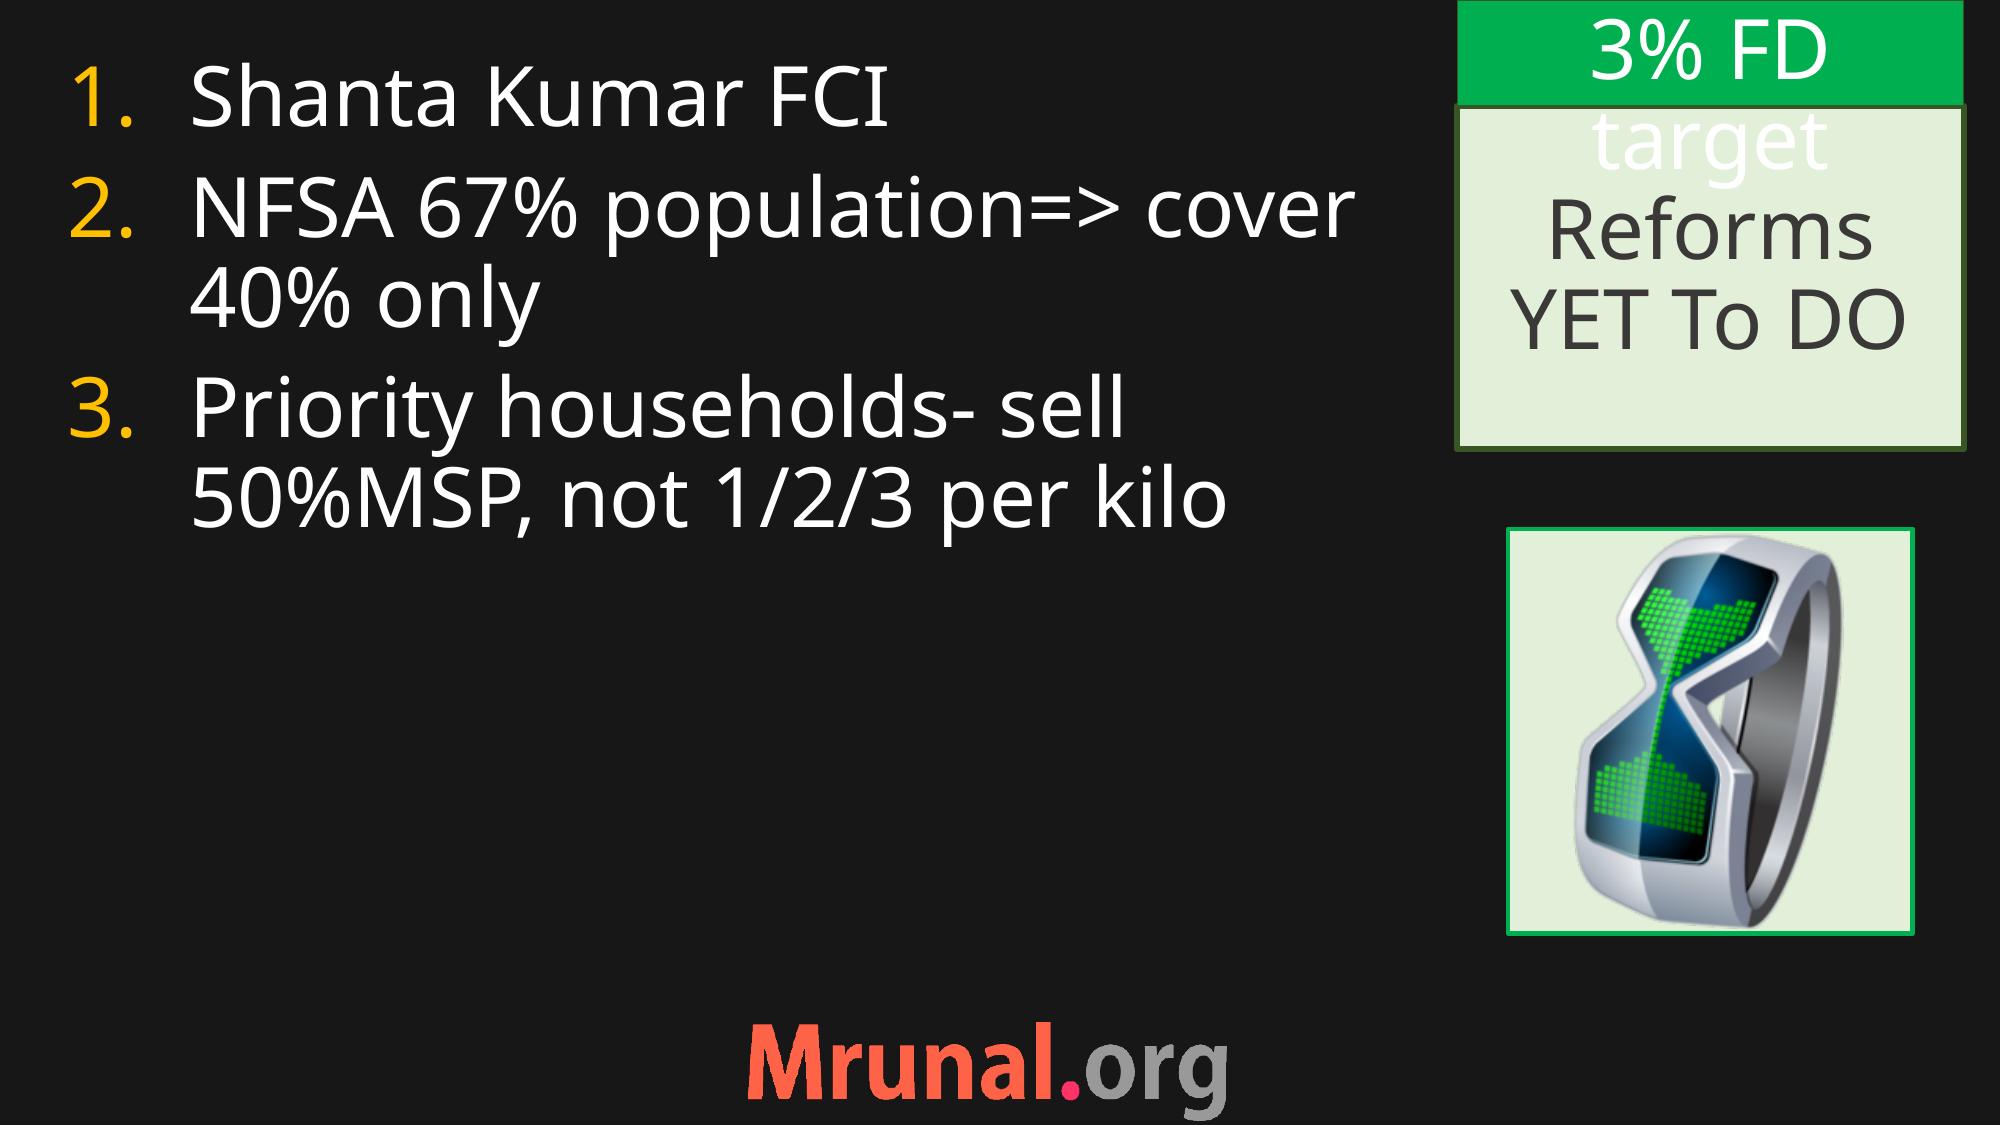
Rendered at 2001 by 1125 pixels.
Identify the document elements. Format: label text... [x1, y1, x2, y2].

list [1510, 530, 1911, 932]
picture [741, 1014, 1230, 1125]
list Shanta Kumar FCI NFSA 67% population=> cover 40% only Priority households- sell 50%MSP, not 1/2/3 per kilo [52, 47, 1447, 1014]
list 3% FD target [1457, 0, 1964, 106]
title Reforms YET To DO [1454, 103, 1967, 452]
